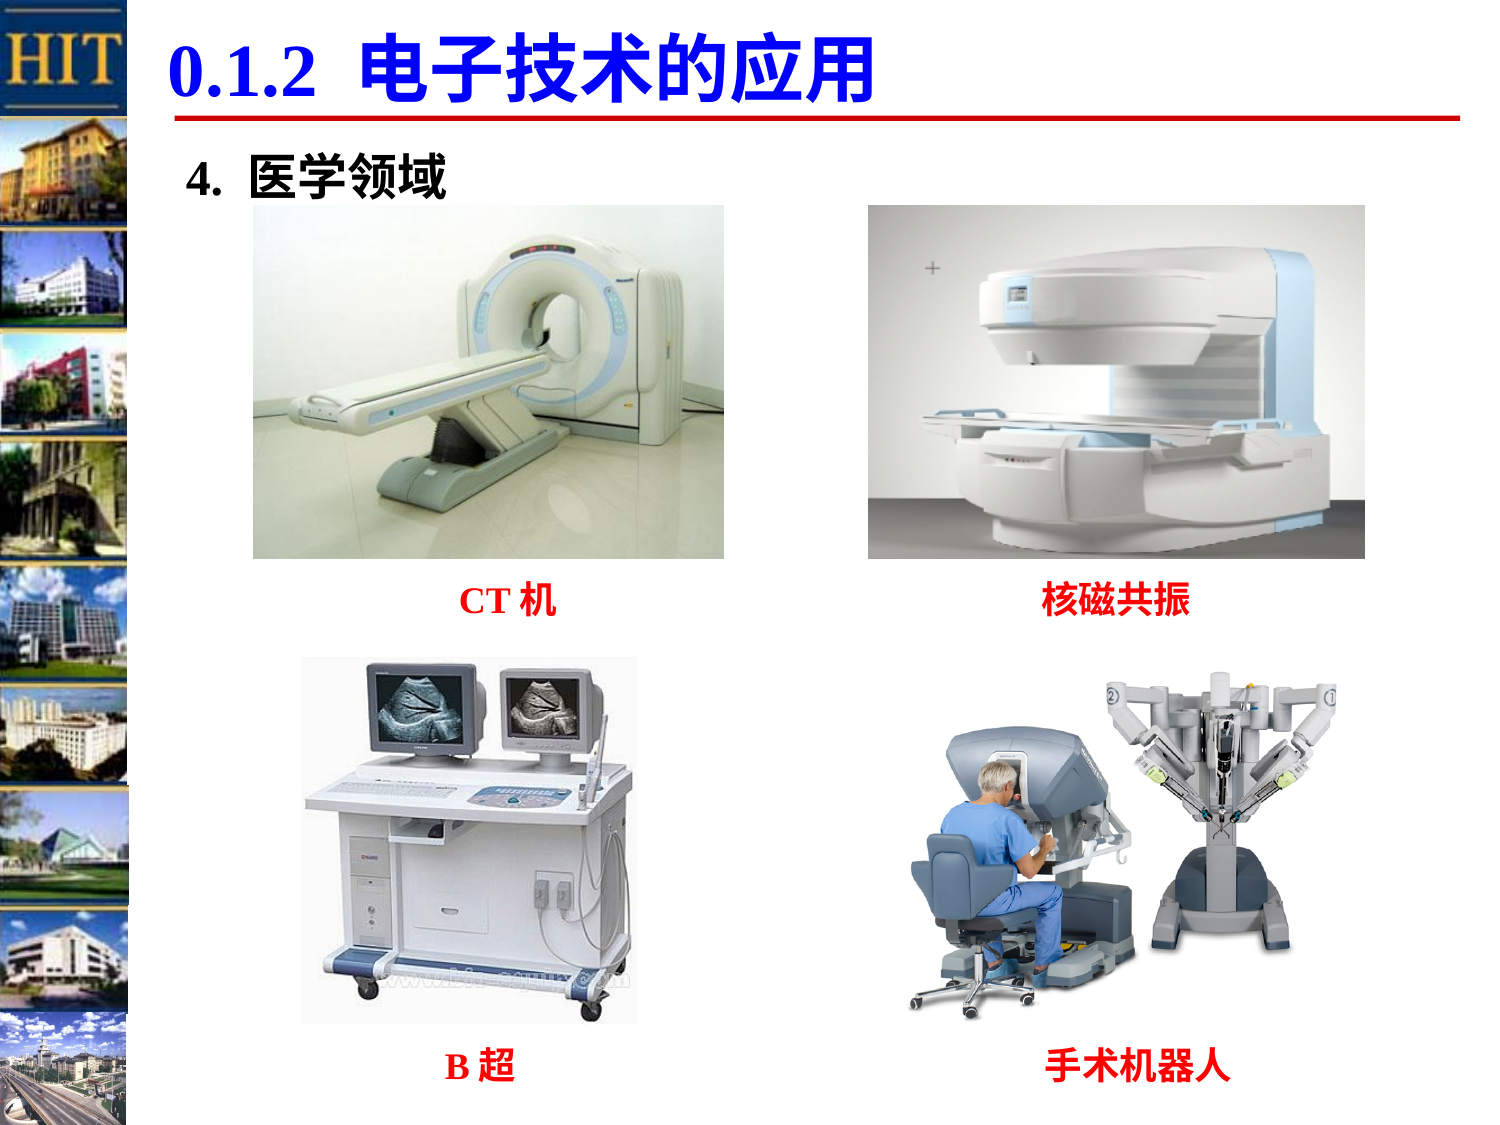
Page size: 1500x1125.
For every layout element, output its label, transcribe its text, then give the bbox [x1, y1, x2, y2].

picture [867, 205, 1365, 559]
picture [253, 205, 725, 559]
picture [300, 655, 639, 1025]
text_box 手术机器人 [952, 1034, 1307, 1095]
text_box 0.1.2 电子技术的应用 [153, 4, 1418, 119]
text_box 核磁共振 [950, 568, 1282, 629]
text_box B超 [401, 1034, 591, 1095]
text_box 4. 医学领域 [171, 107, 1459, 213]
text_box CT机 [331, 568, 686, 629]
picture [820, 668, 1439, 1025]
